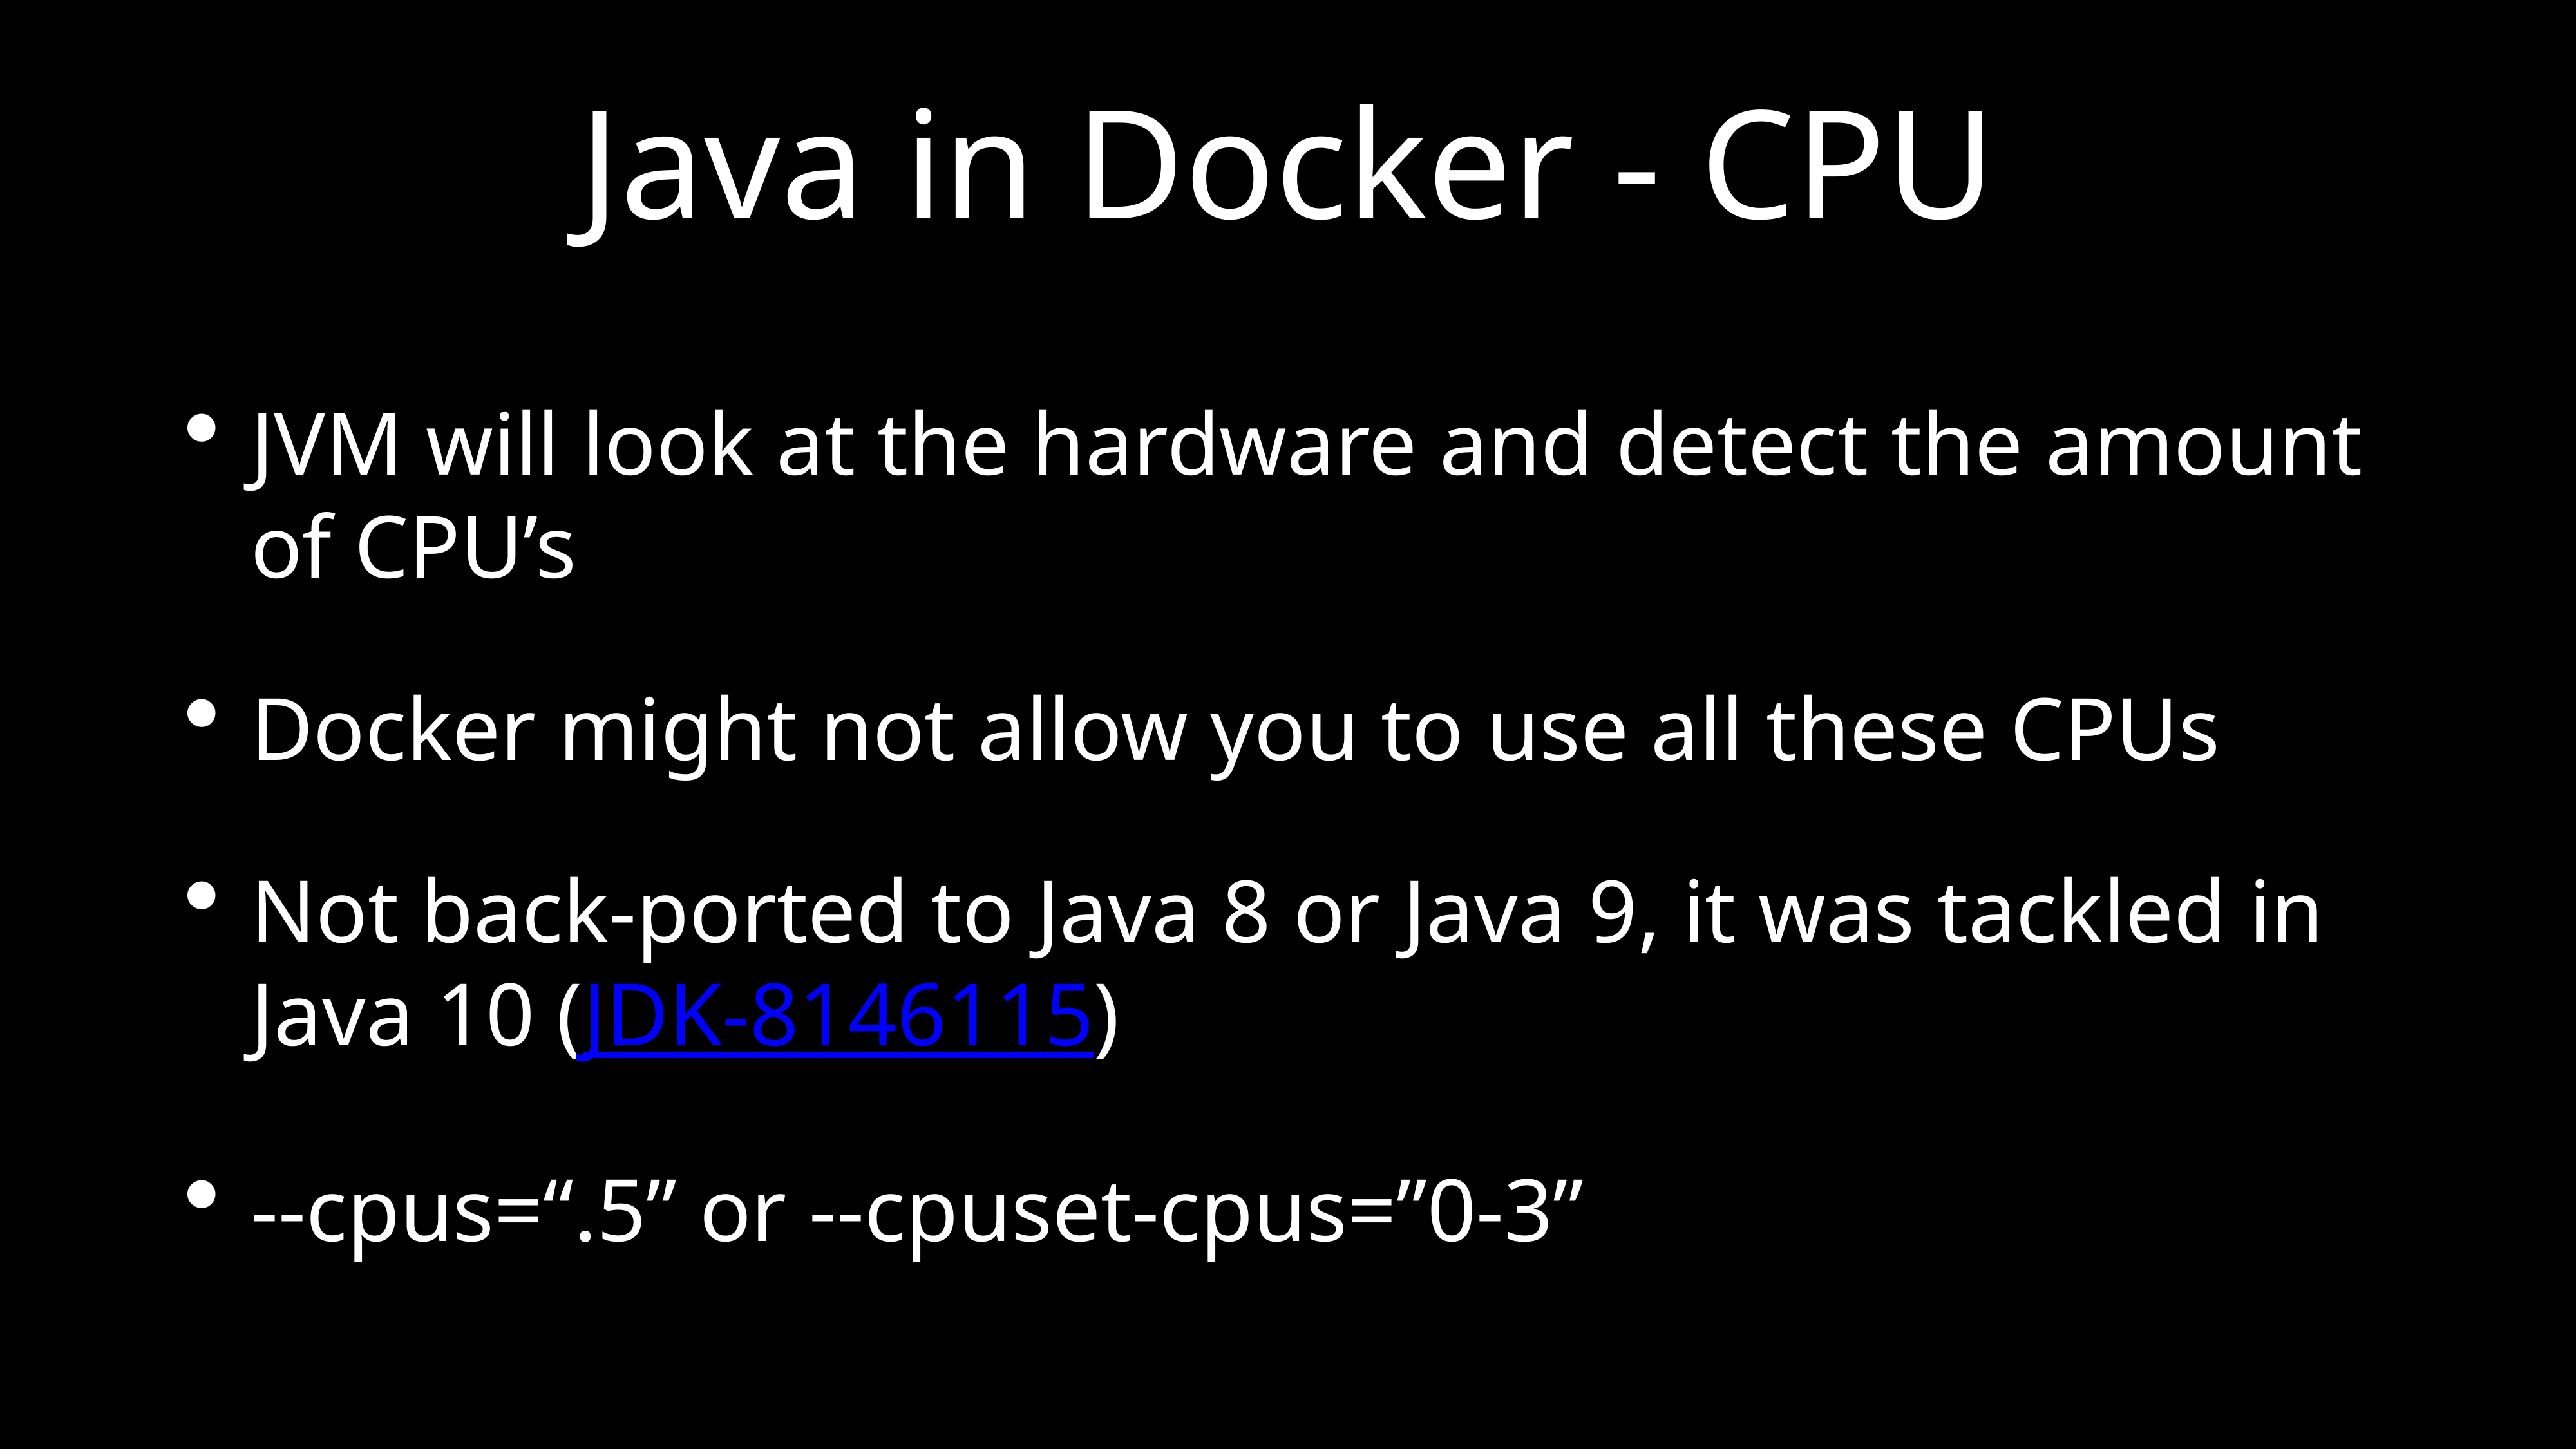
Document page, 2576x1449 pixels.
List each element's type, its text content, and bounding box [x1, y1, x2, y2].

list JVM will look at the hardware and detect the amount of CPU’s Docker might not allow you to use all these CPUs Not back-ported to Java 8 or Java 9, it was tackled in Java 10 (JDK-8146115) --cpus=“.5” or --cpuset-cpus=”0-3” [178, 332, 2398, 1316]
title Java in Docker - CPU [178, 37, 2398, 279]
